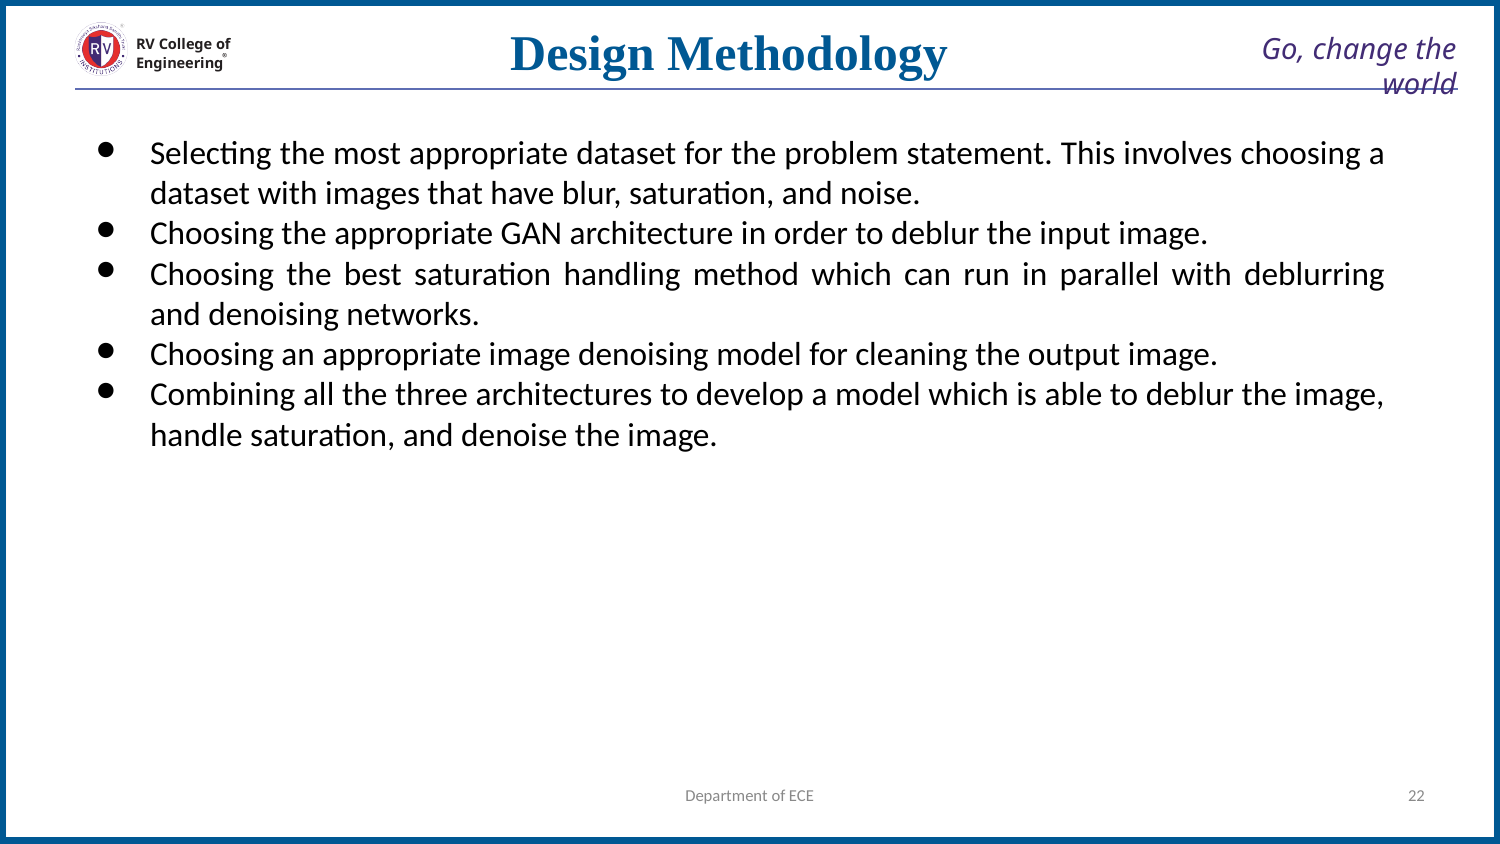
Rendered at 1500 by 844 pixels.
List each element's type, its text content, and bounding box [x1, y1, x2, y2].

title Go, change the world [1182, 30, 1457, 172]
text_box Department of ECE [510, 784, 990, 805]
text_box [74, 22, 128, 76]
text_box ‹#› [1080, 784, 1426, 805]
text_box Selecting the most appropriate dataset for the problem statement. This involves choosing a dataset with images that have blur, saturation, and noise. Choosing the appropriate GAN architecture in order to deblur the input image. Choosing the best saturation handling method which can run in parallel with deblurring and denoising networks. Choosing an appropriate image denoising model for cleaning the output image. Combining all the three architectures to develop a model which is able to deblur the image, handle saturation, and denoise the image. [74, 129, 1387, 499]
text_box [0, 0, 1500, 844]
title Design Methodology [255, 20, 1203, 82]
text_box RV College of Engineering [136, 32, 239, 71]
